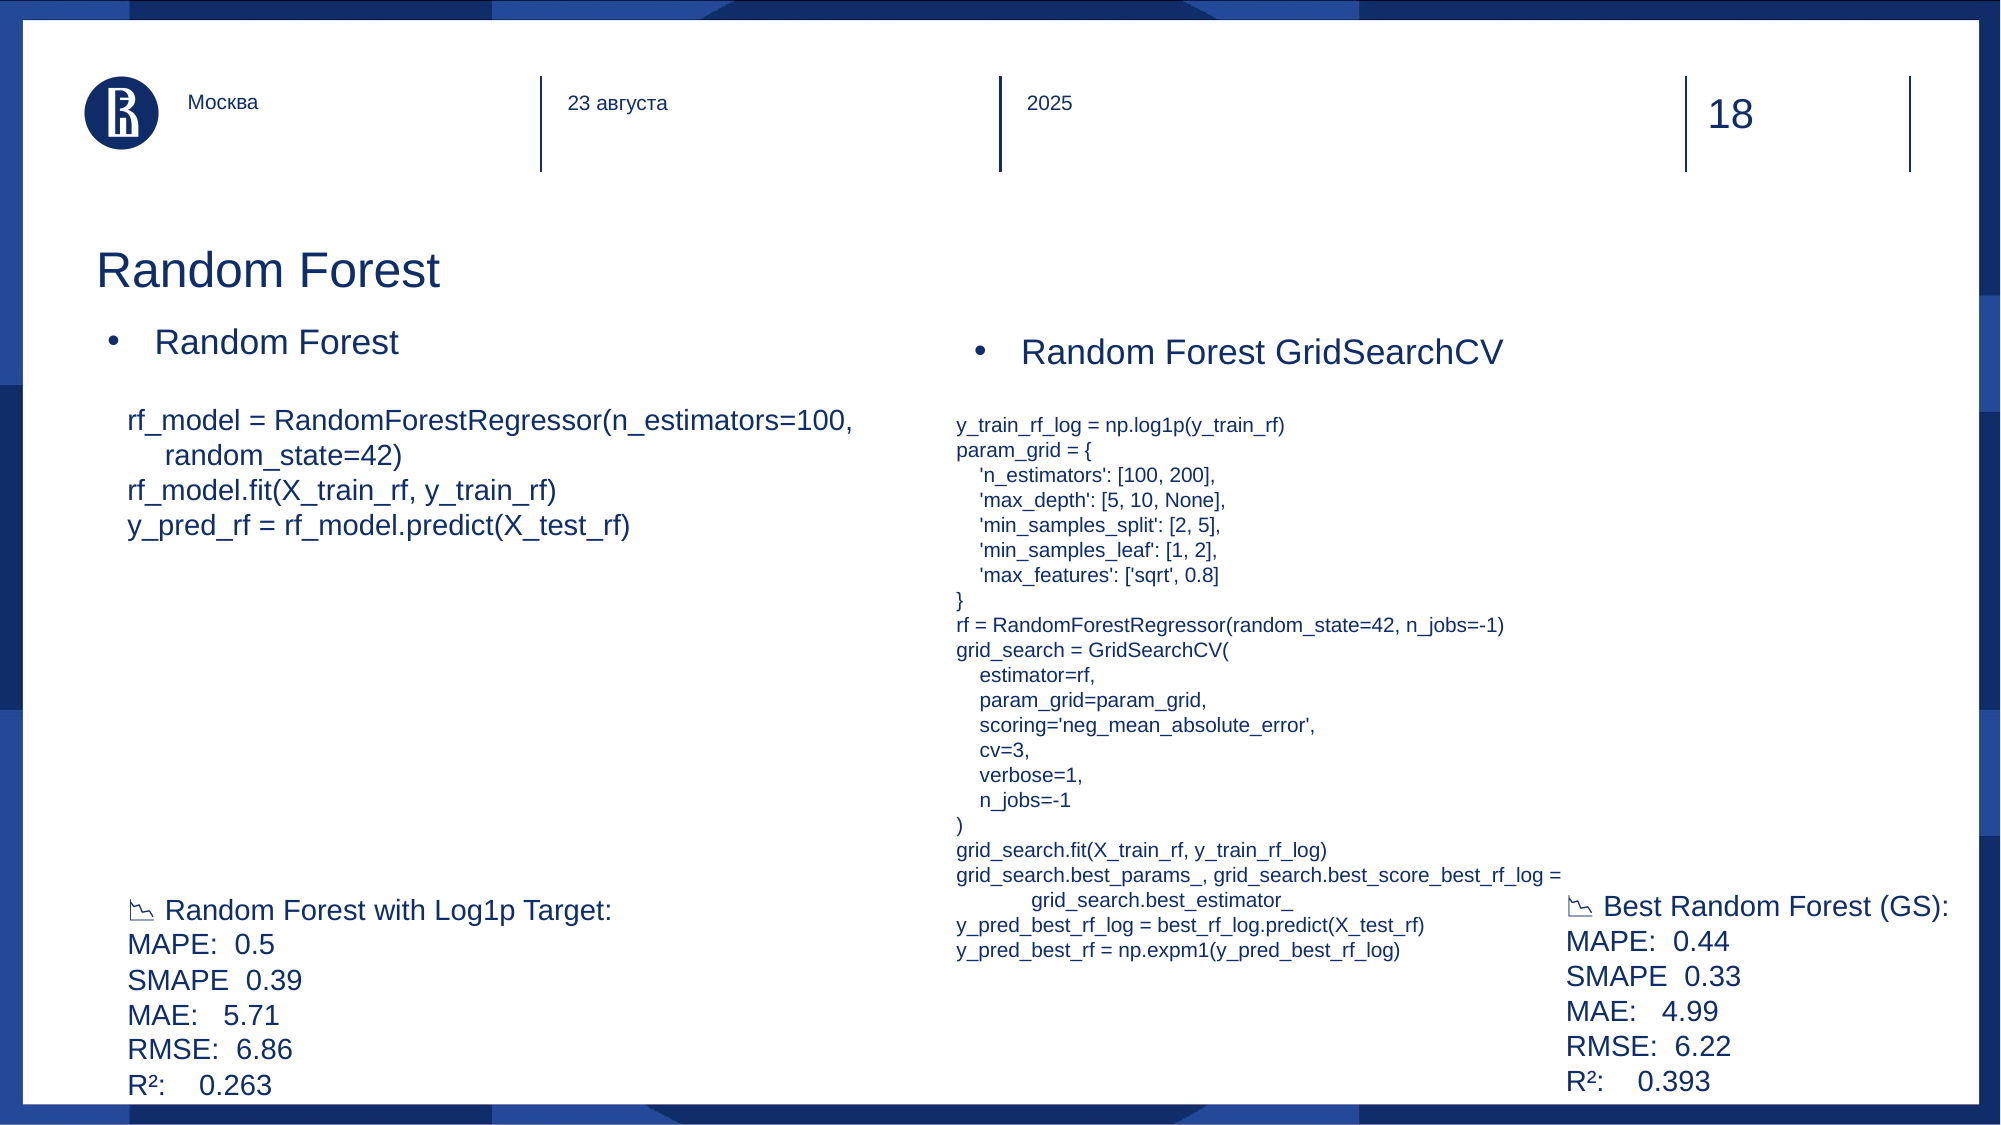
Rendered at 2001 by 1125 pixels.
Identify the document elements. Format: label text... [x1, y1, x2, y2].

list Москва [187, 88, 500, 157]
text_box Random Forest GridSearchCV y_train_rf_log = np.log1p(y_train_rf) param_grid = { 'n_estimators': [100, 200], 'max_depth': [5, 10, None], 'min_samples_split': [2, 5], 'min_samples_leaf': [1, 2], 'max_features': ['sqrt', 0.8] } rf = RandomForestRegressor(random_state=42, n_jobs=-1) grid_search = GridSearchCV( estimator=rf, param_grid=param_grid, scoring='neg_mean_absolute_error', cv=3, verbose=1, n_jobs=-1 ) grid_search.fit(X_train_rf, y_train_rf_log) grid_search.best_params_, grid_search.best_score_best_rf_log = grid_search.best_estimator_ y_pred_best_rf_log = best_rf_log.predict(X_test_rf) y_pred_best_rf = np.expm1(y_pred_best_rf_log) [956, 329, 1645, 381]
title Random Forest [96, 237, 1911, 365]
list 23 августа [567, 90, 907, 157]
picture [0, 0, 2001, 1125]
text_box 📉 Best Random Forest (GS): MAPE: 0.44 SMAPE 0.33 MAE: 4.99 RMSE: 6.22 R²: 0.393 [1528, 887, 1957, 1109]
list 2025 [1026, 90, 1367, 157]
text_box Random Forest rf_model = RandomForestRegressor(n_estimators=100, random_state=42) rf_model.fit(X_train_rf, y_train_rf) y_pred_rf = rf_model.predict(X_test_rf) 📉 Random Forest with Log1p Target: MAPE: 0.5 SMAPE 0.39 MAE: 5.71 RMSE: 6.86 R²: 0.263 [89, 319, 892, 381]
